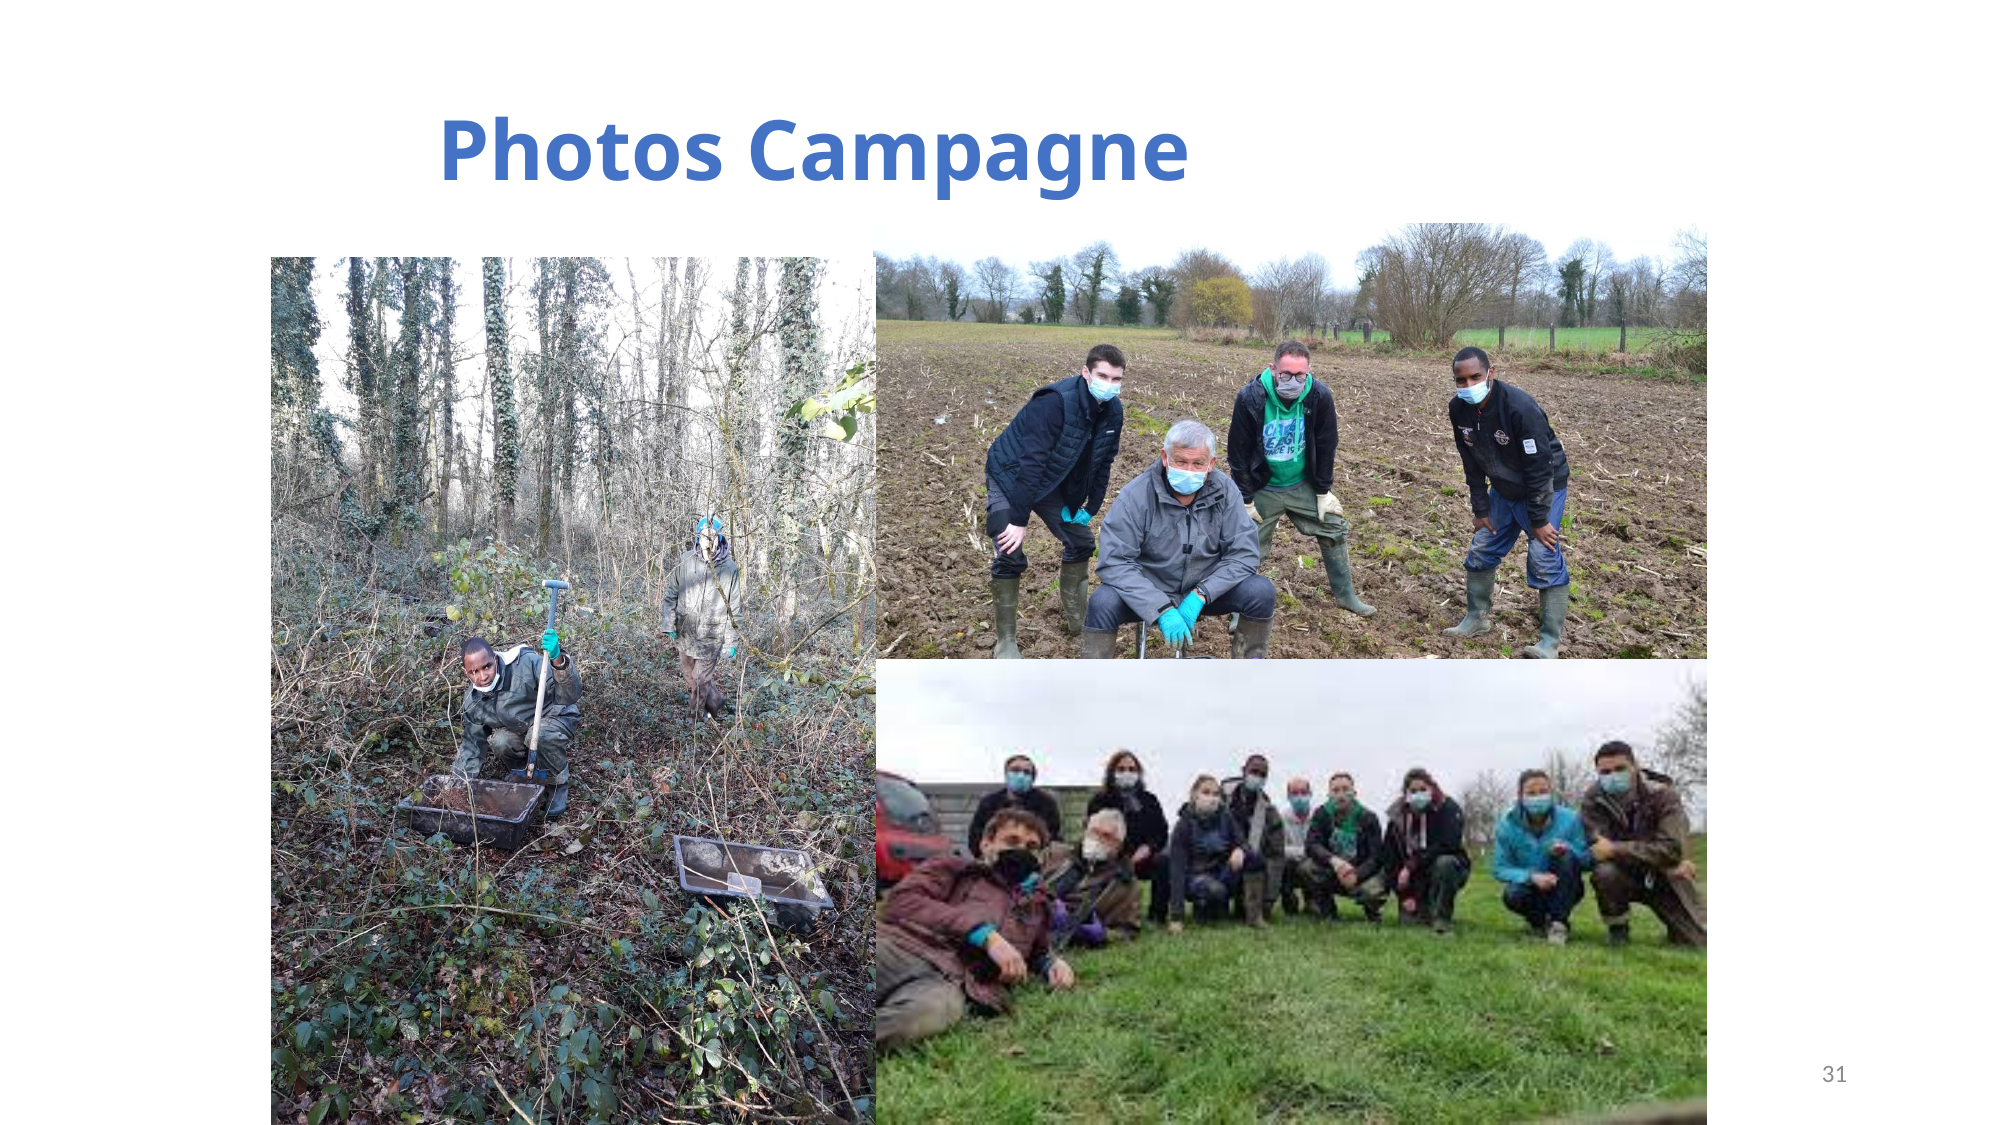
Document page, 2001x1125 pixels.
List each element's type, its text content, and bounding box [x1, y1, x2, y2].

slide_number 31 [1707, 1042, 1863, 1103]
picture [271, 223, 1707, 1125]
text_box Photos Campagne [422, 60, 2000, 258]
